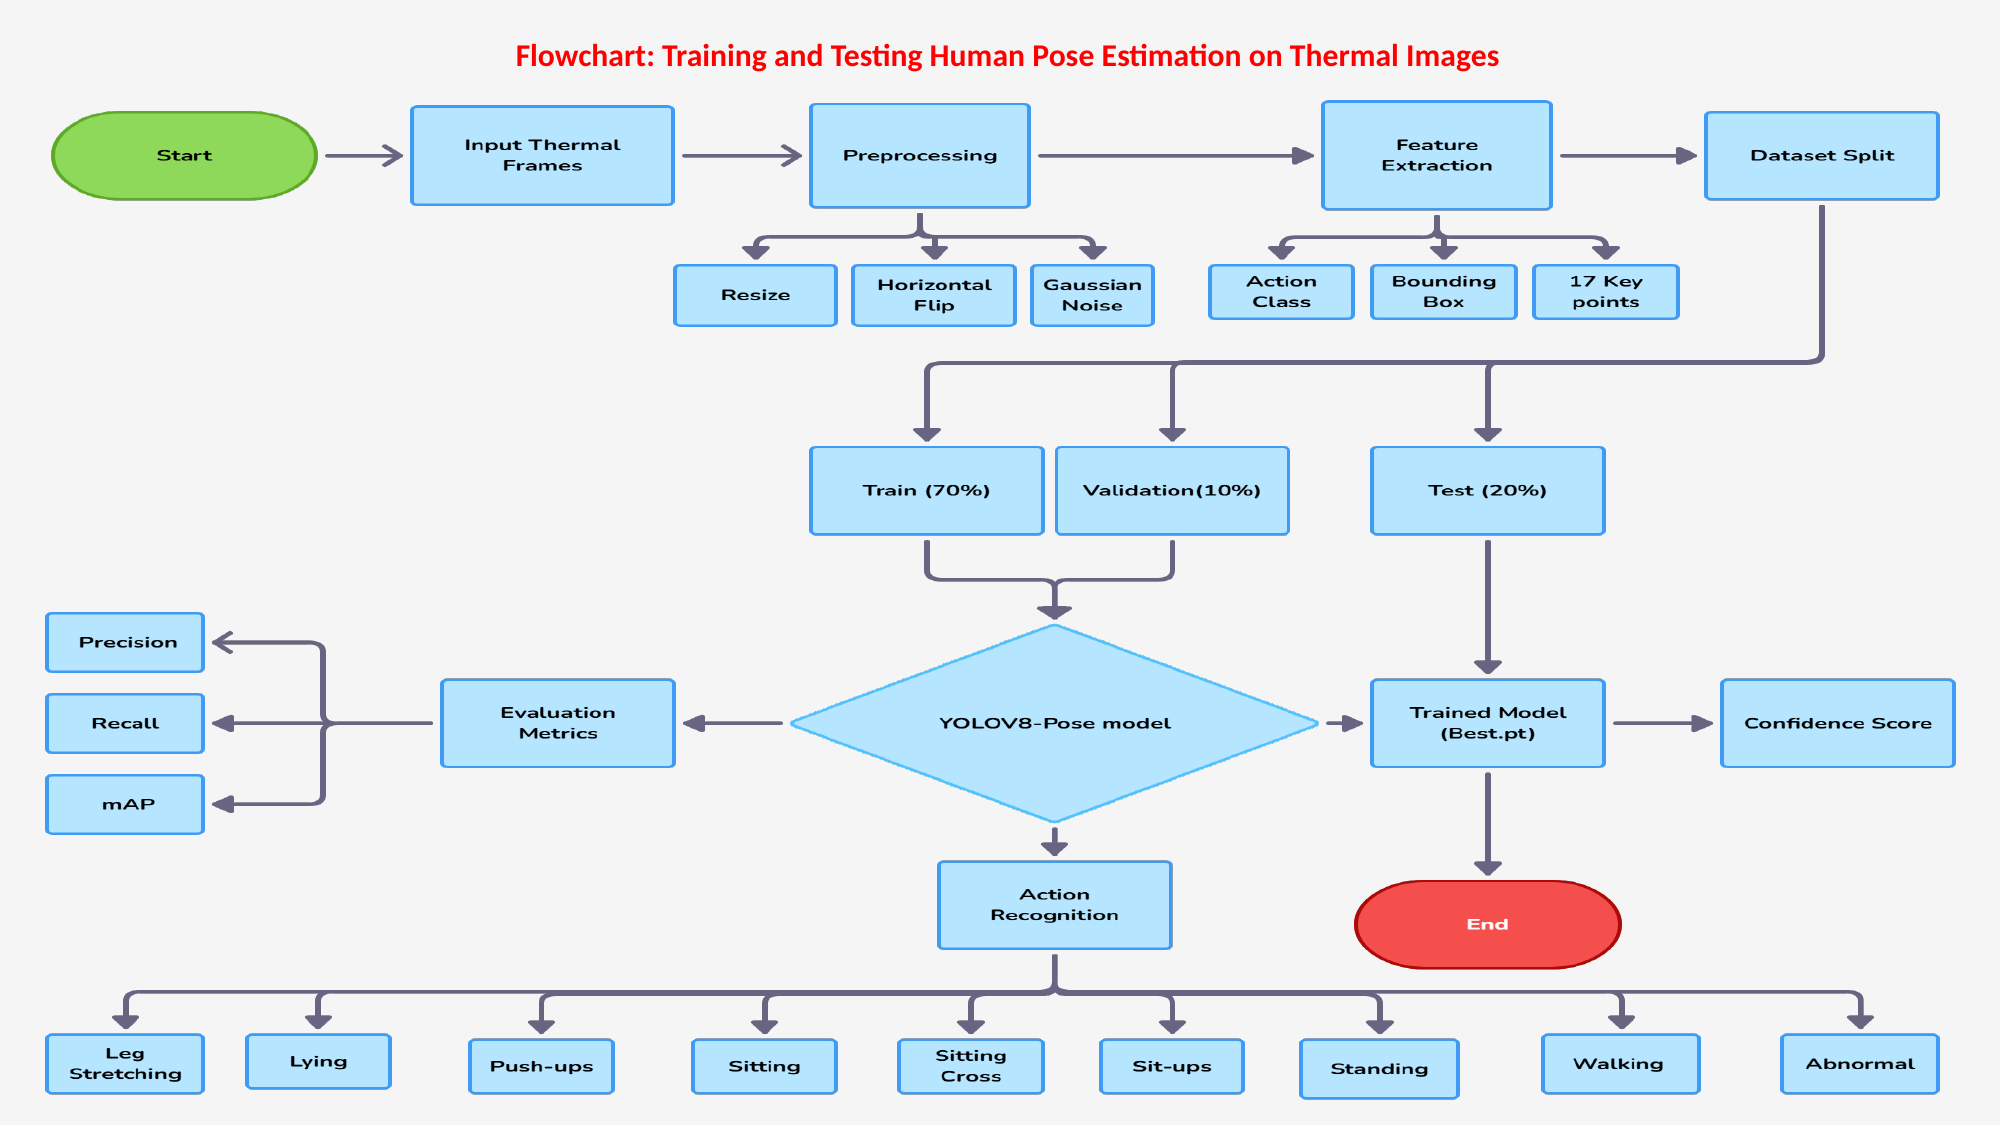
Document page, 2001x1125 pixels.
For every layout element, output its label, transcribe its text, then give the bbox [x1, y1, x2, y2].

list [42, 97, 1957, 1102]
title Flowchart: Training and Testing Human Pose Estimation on Thermal Images [61, 31, 1957, 81]
